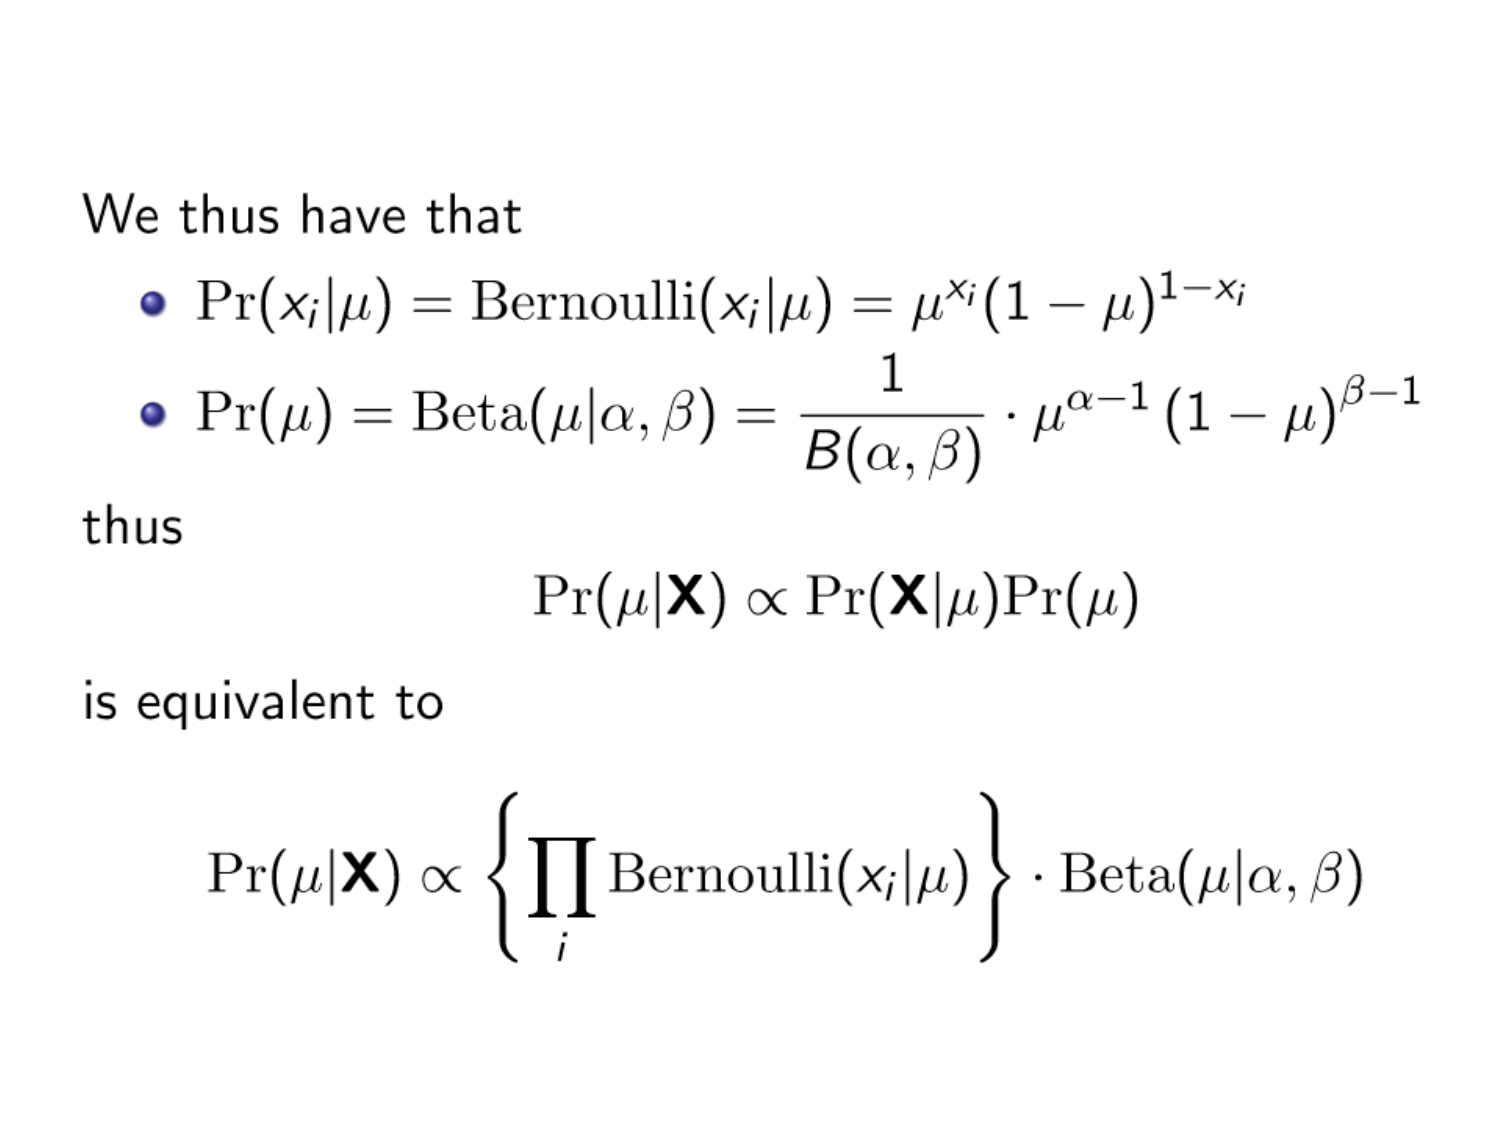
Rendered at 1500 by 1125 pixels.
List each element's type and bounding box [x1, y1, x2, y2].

picture [39, 140, 1461, 985]
